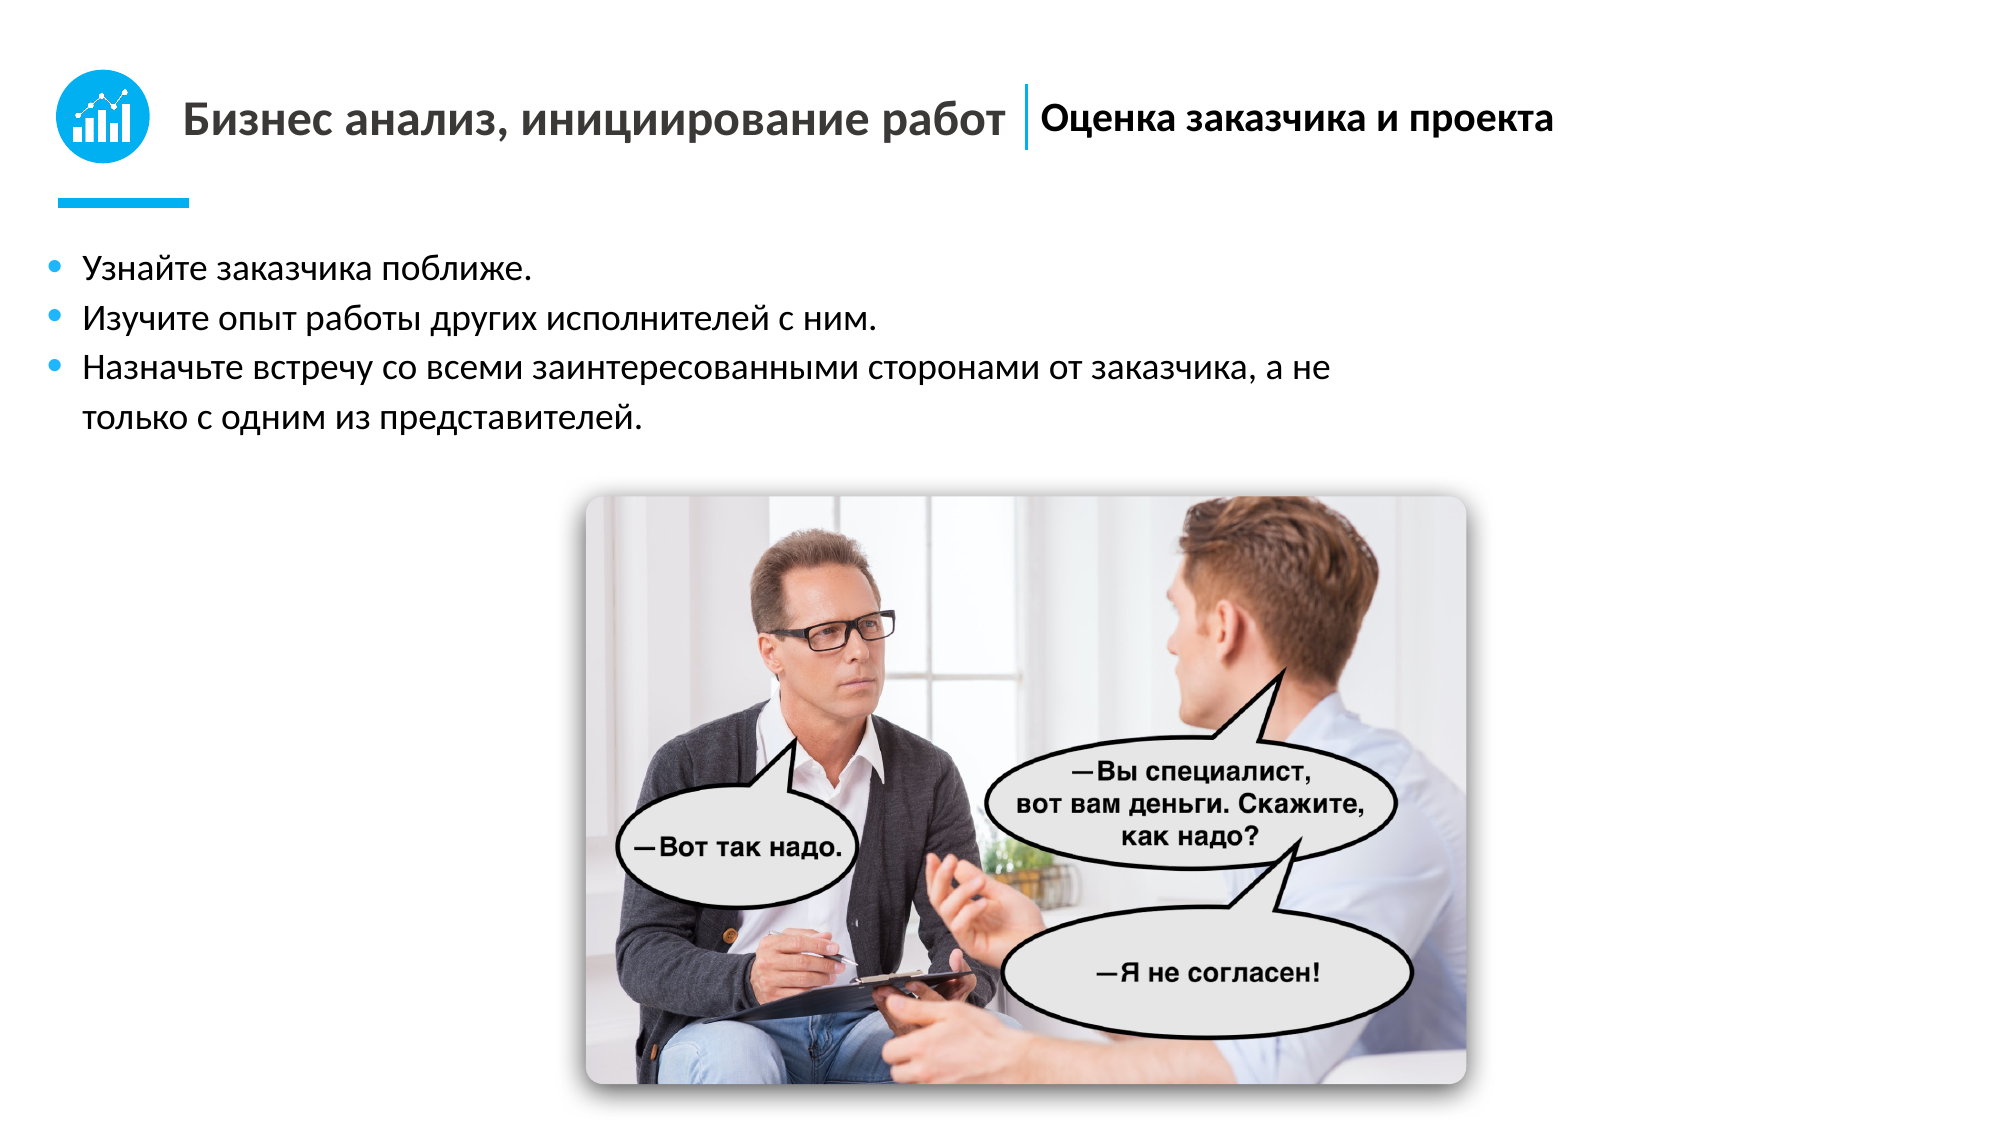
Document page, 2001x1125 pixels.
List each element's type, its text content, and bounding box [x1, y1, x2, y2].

text_box Оценка заказчика и проекта [1027, 82, 1591, 148]
text_box Узнайте заказчика поближе. Изучите опыт работы других исполнителей с ним. Назначьте встречу со всеми заинтересованными сторонами от заказчика, а не только с одним из представителей. [0, 231, 1414, 444]
picture [585, 496, 1467, 1085]
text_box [56, 69, 150, 164]
text_box Бизнес анализ, инициирование работ [168, 78, 1027, 154]
